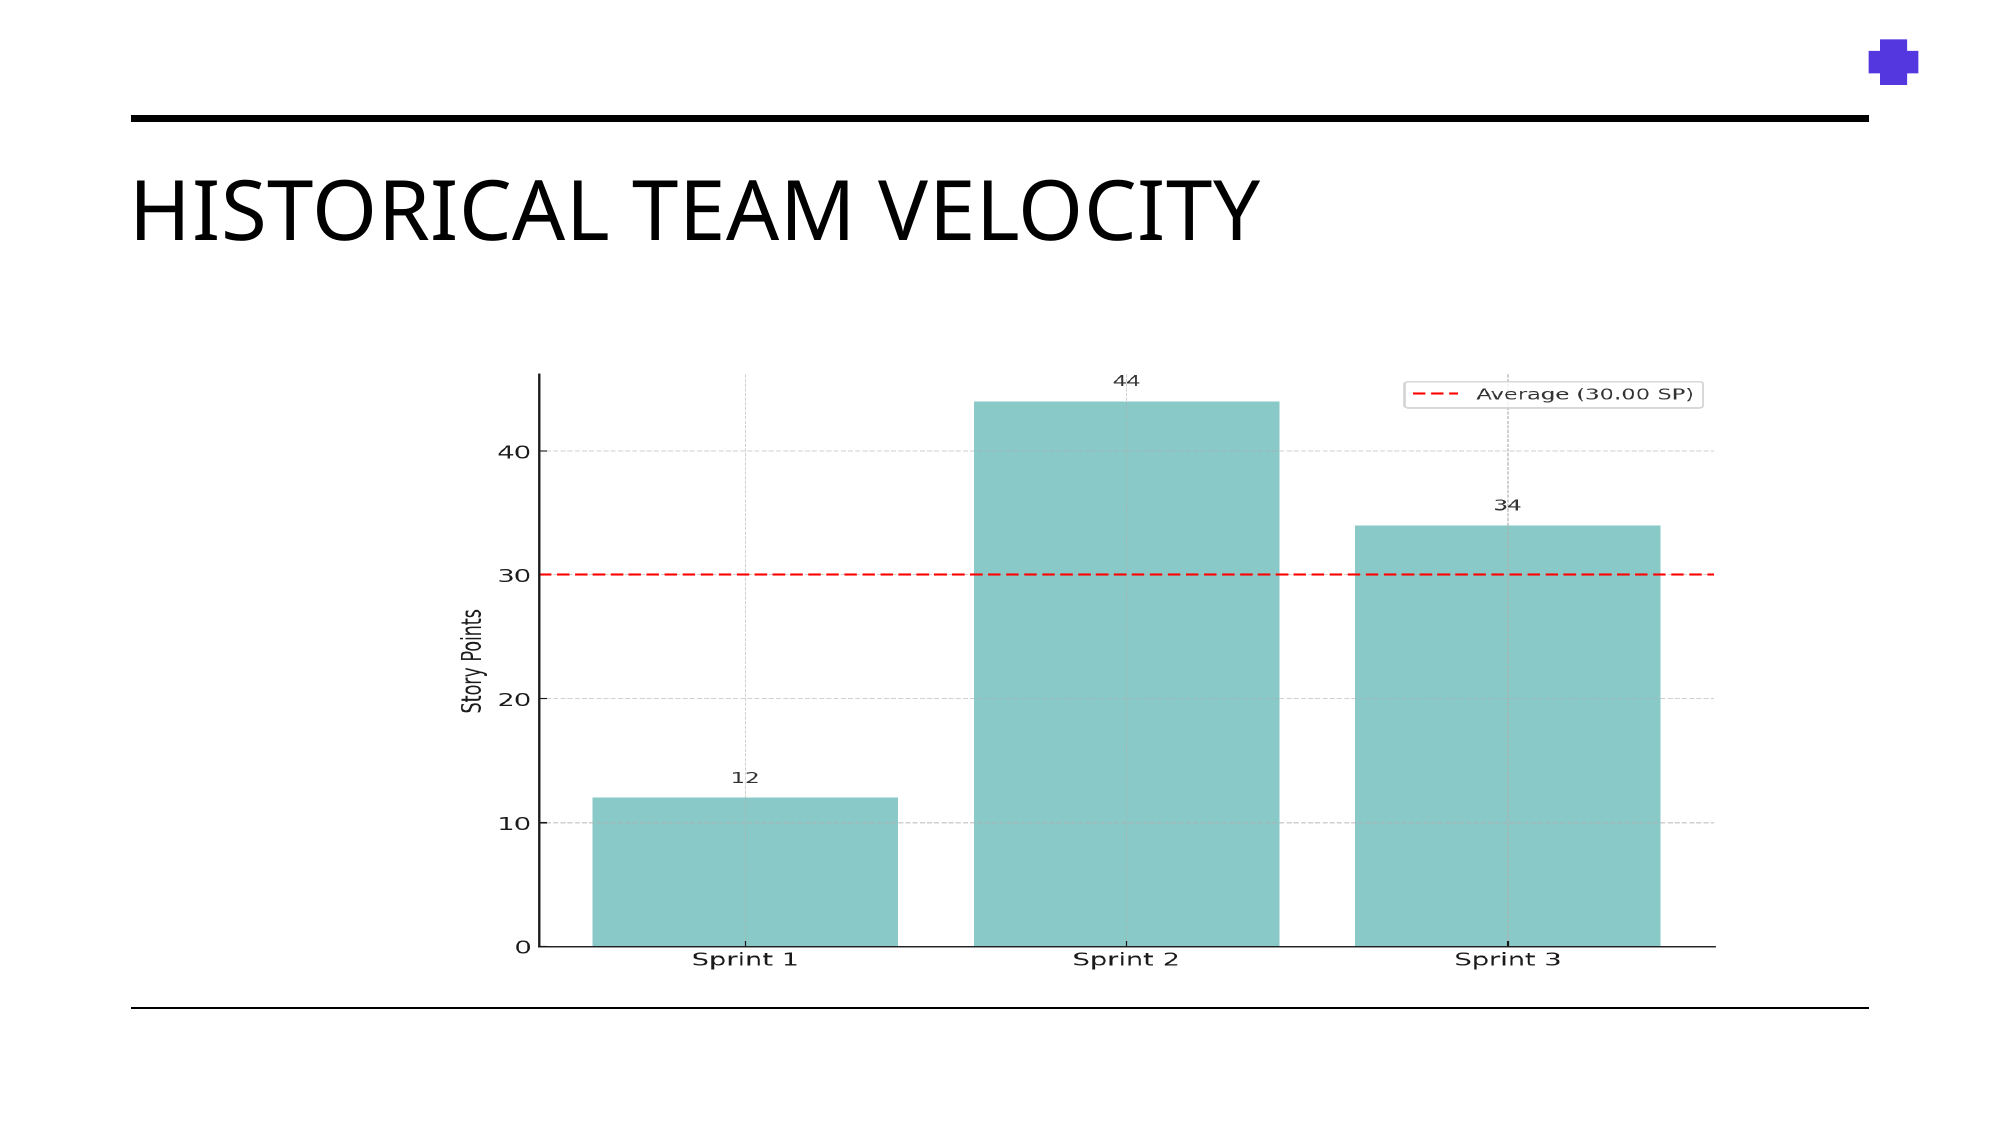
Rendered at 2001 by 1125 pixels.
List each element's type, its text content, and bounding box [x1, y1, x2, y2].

title HISTORICAL TEAM VELOCITY [114, 149, 1869, 365]
text_box [1868, 38, 1919, 86]
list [444, 364, 1730, 979]
